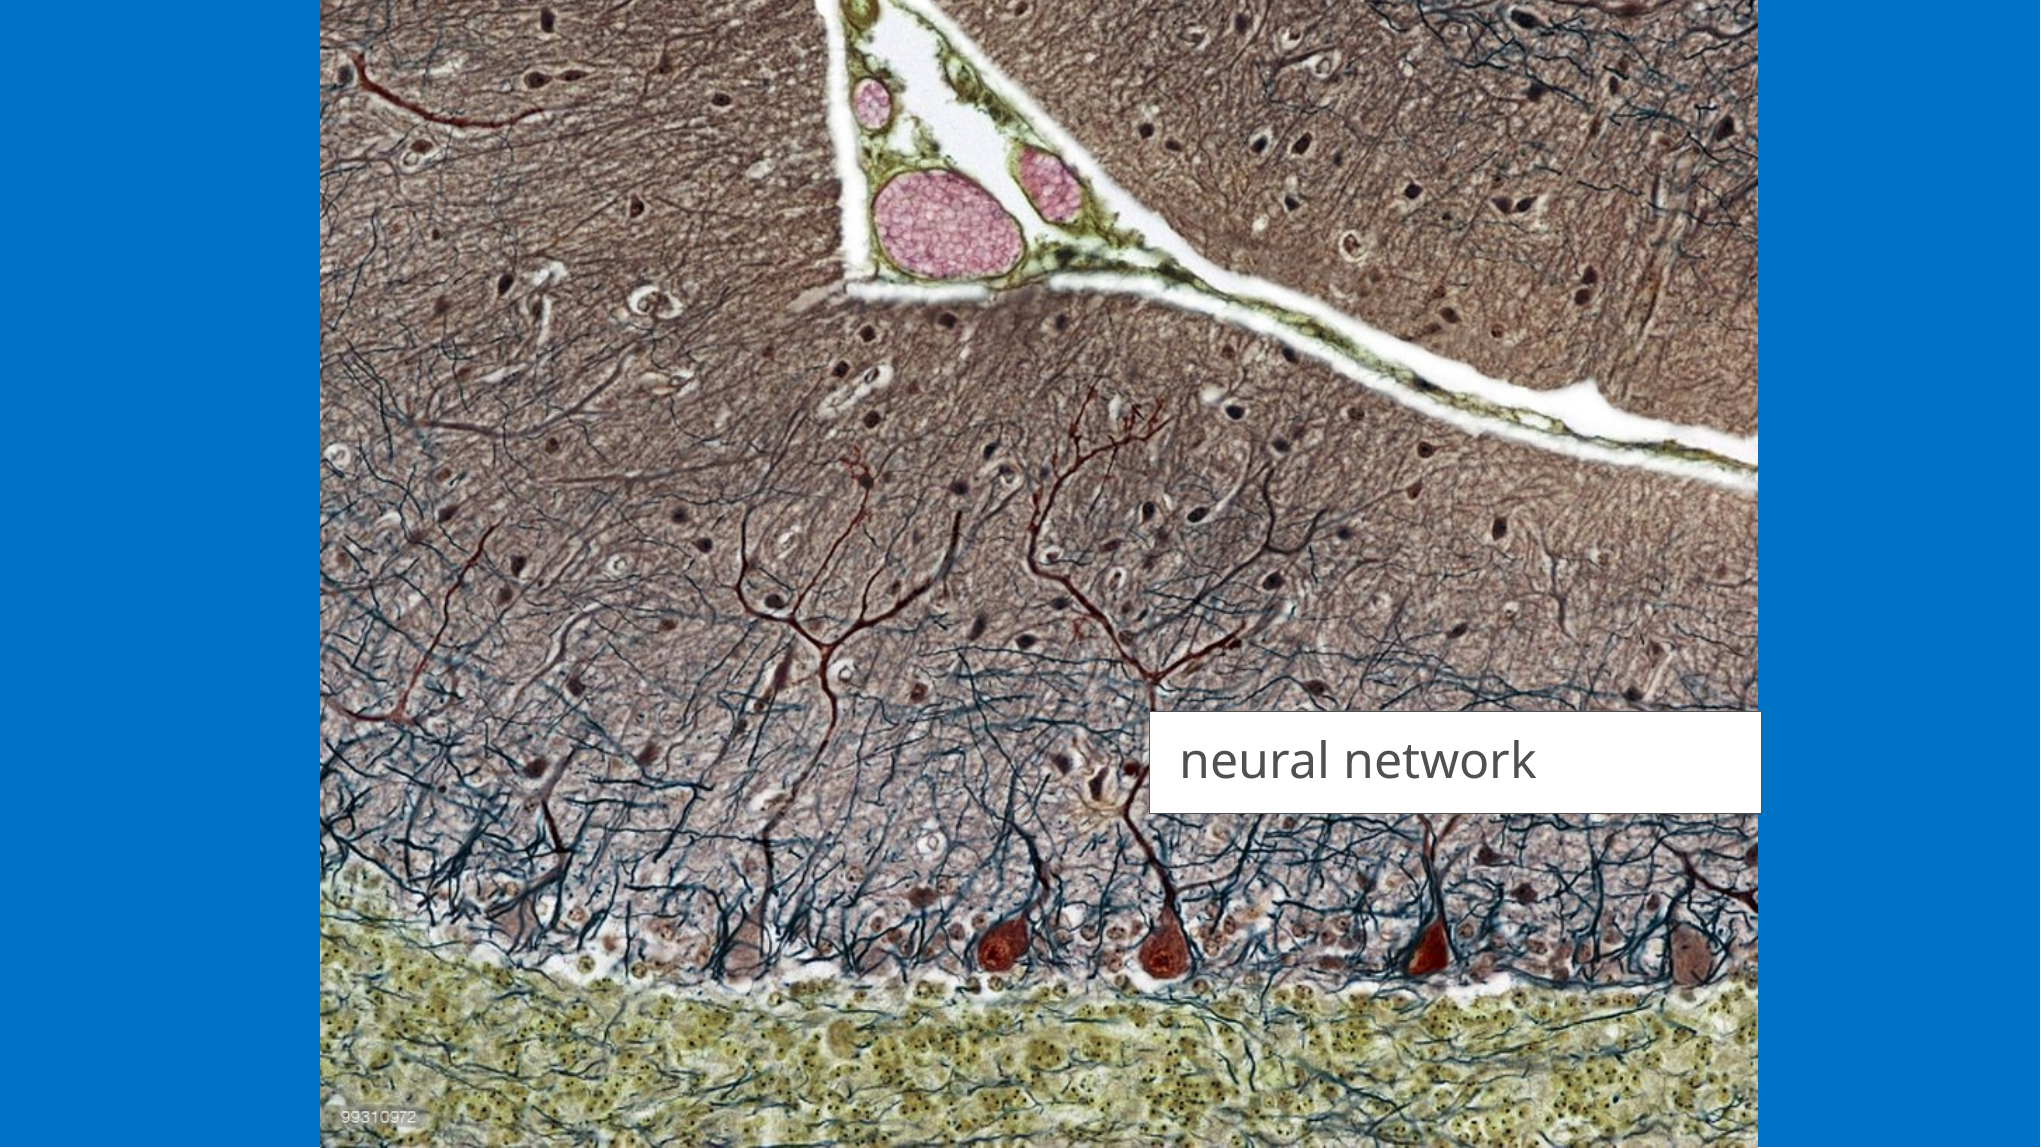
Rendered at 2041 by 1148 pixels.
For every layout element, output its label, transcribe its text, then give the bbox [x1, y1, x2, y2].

text_box neural network [1758, 711, 1762, 814]
picture [319, 0, 1758, 1148]
